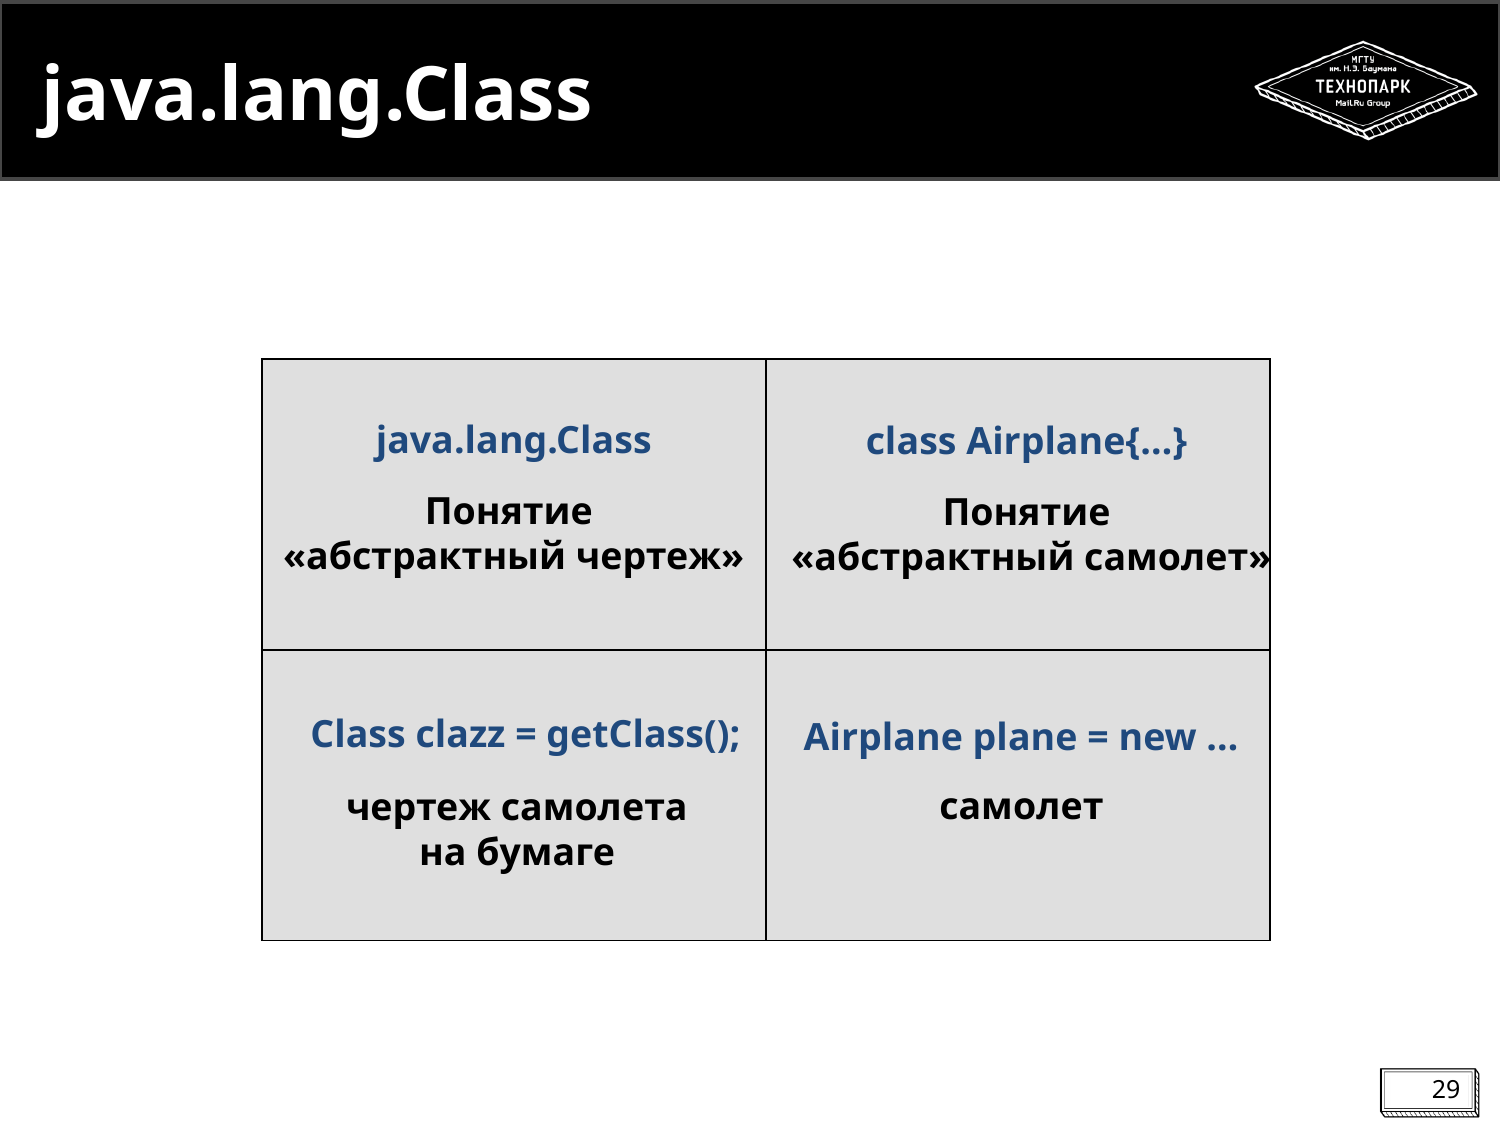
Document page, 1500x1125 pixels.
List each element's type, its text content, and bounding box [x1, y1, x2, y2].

text_box Airplane plane = new … [789, 705, 1254, 766]
table_cell [767, 651, 1269, 940]
text_box самолет [924, 775, 1119, 835]
table_header [263, 360, 765, 649]
text_box Понятие «абстрактный чертеж» [268, 479, 760, 585]
title java.lang.Class [26, 15, 1250, 166]
text_box Class clazz = getClass(); [295, 702, 756, 763]
text_box java.lang.Class [361, 408, 667, 469]
table_cell [263, 651, 765, 940]
slide_number 29 [1149, 1061, 1476, 1121]
picture [1366, 1060, 1495, 1125]
text_box class Airplane{…} [850, 409, 1203, 469]
table_header [767, 360, 1269, 649]
picture [1250, 19, 1492, 162]
text_box Понятие «абстрактный самолет» [776, 480, 1287, 585]
text_box чертеж самолета на бумаге [331, 775, 703, 881]
